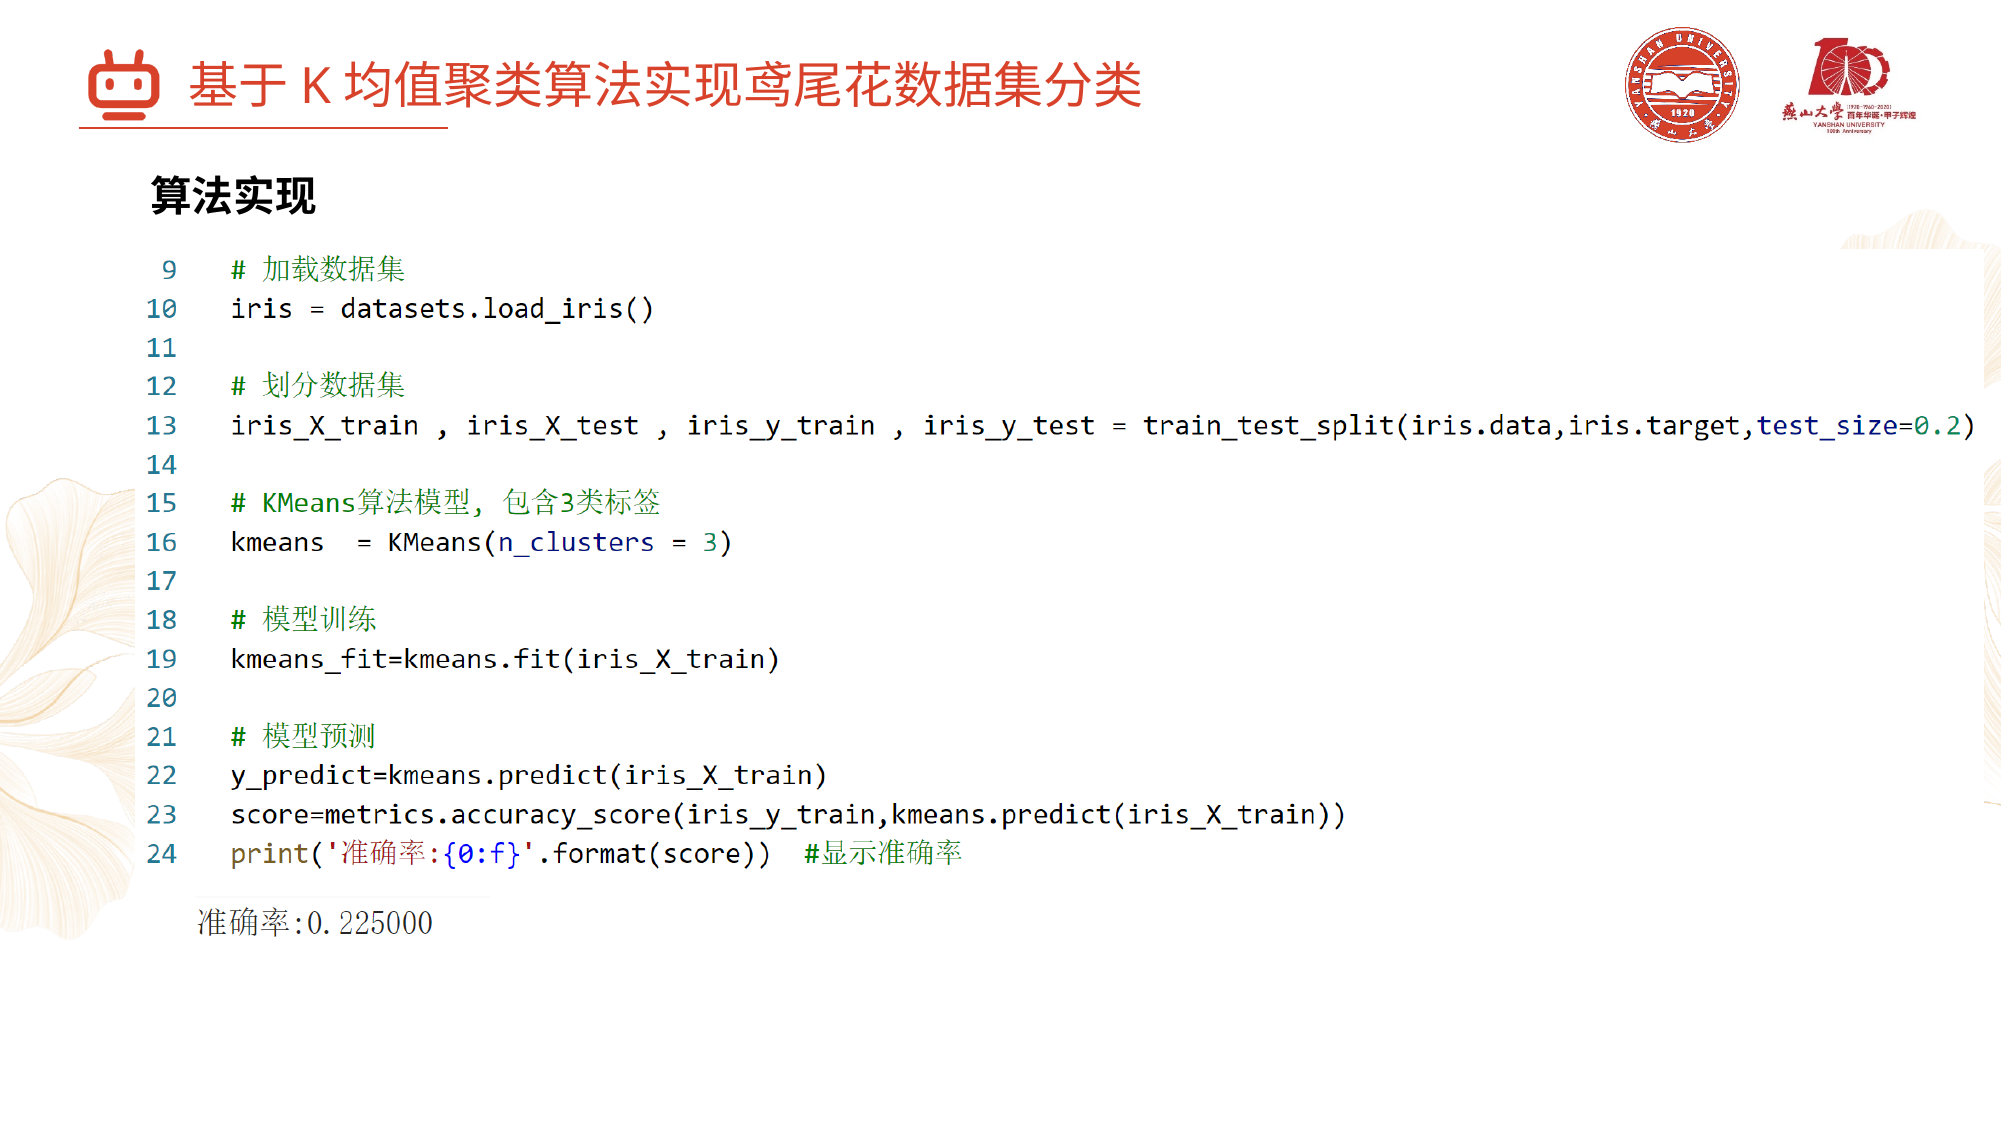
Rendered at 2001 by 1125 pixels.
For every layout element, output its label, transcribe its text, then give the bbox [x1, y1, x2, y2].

text_box 算法实现 [135, 162, 738, 228]
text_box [1624, 22, 1939, 147]
picture [0, 188, 2001, 1012]
picture [78, 39, 169, 127]
text_box 基于K均值聚类算法实现鸢尾花数据集分类 [173, 46, 1158, 121]
